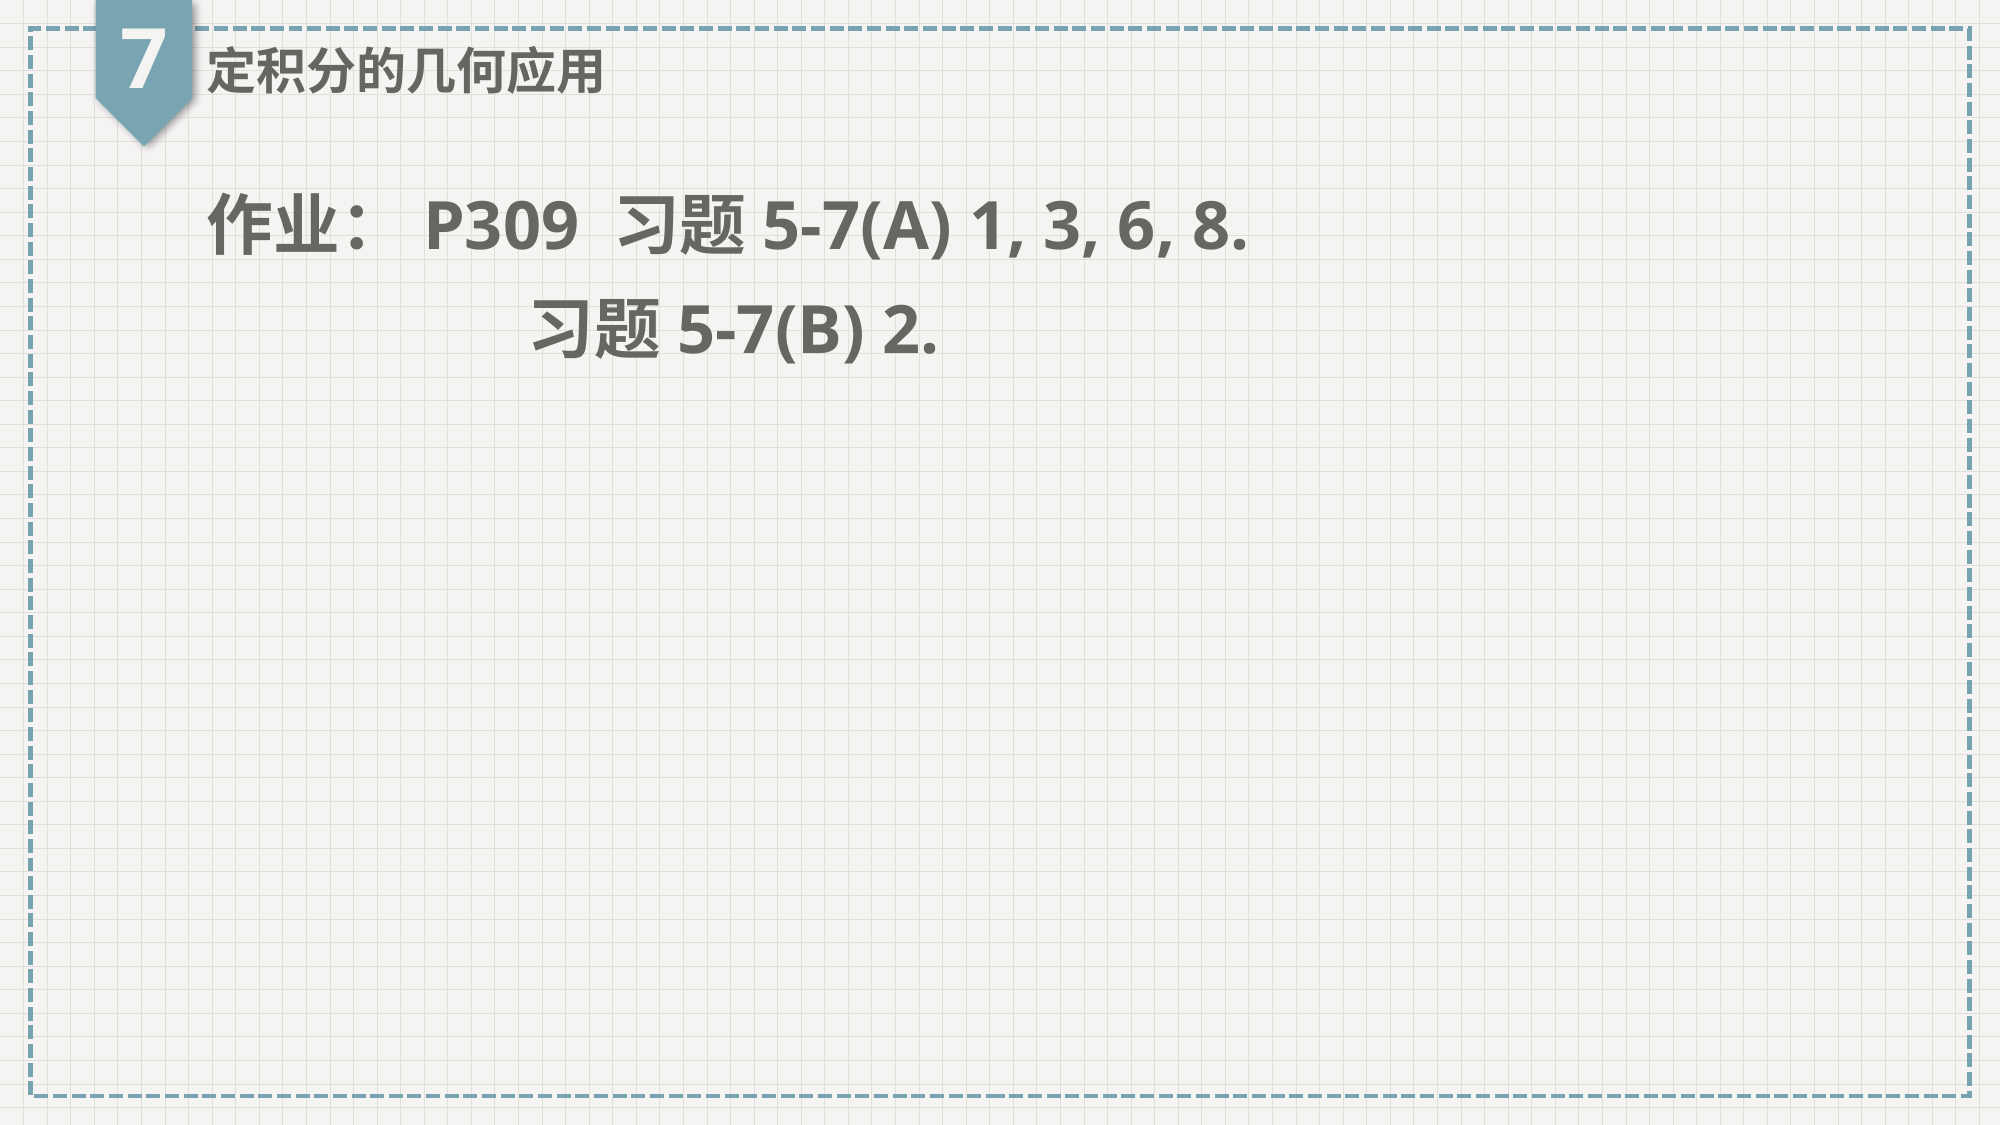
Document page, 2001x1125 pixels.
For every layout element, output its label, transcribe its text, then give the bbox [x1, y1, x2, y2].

list 定积分的几何应用 [192, 35, 883, 112]
list 7 [95, 0, 193, 123]
text_box 作业：P309 习题5-7(A) 1, 3, 6, 8. 习题5-7(B) 2. [192, 151, 1914, 375]
